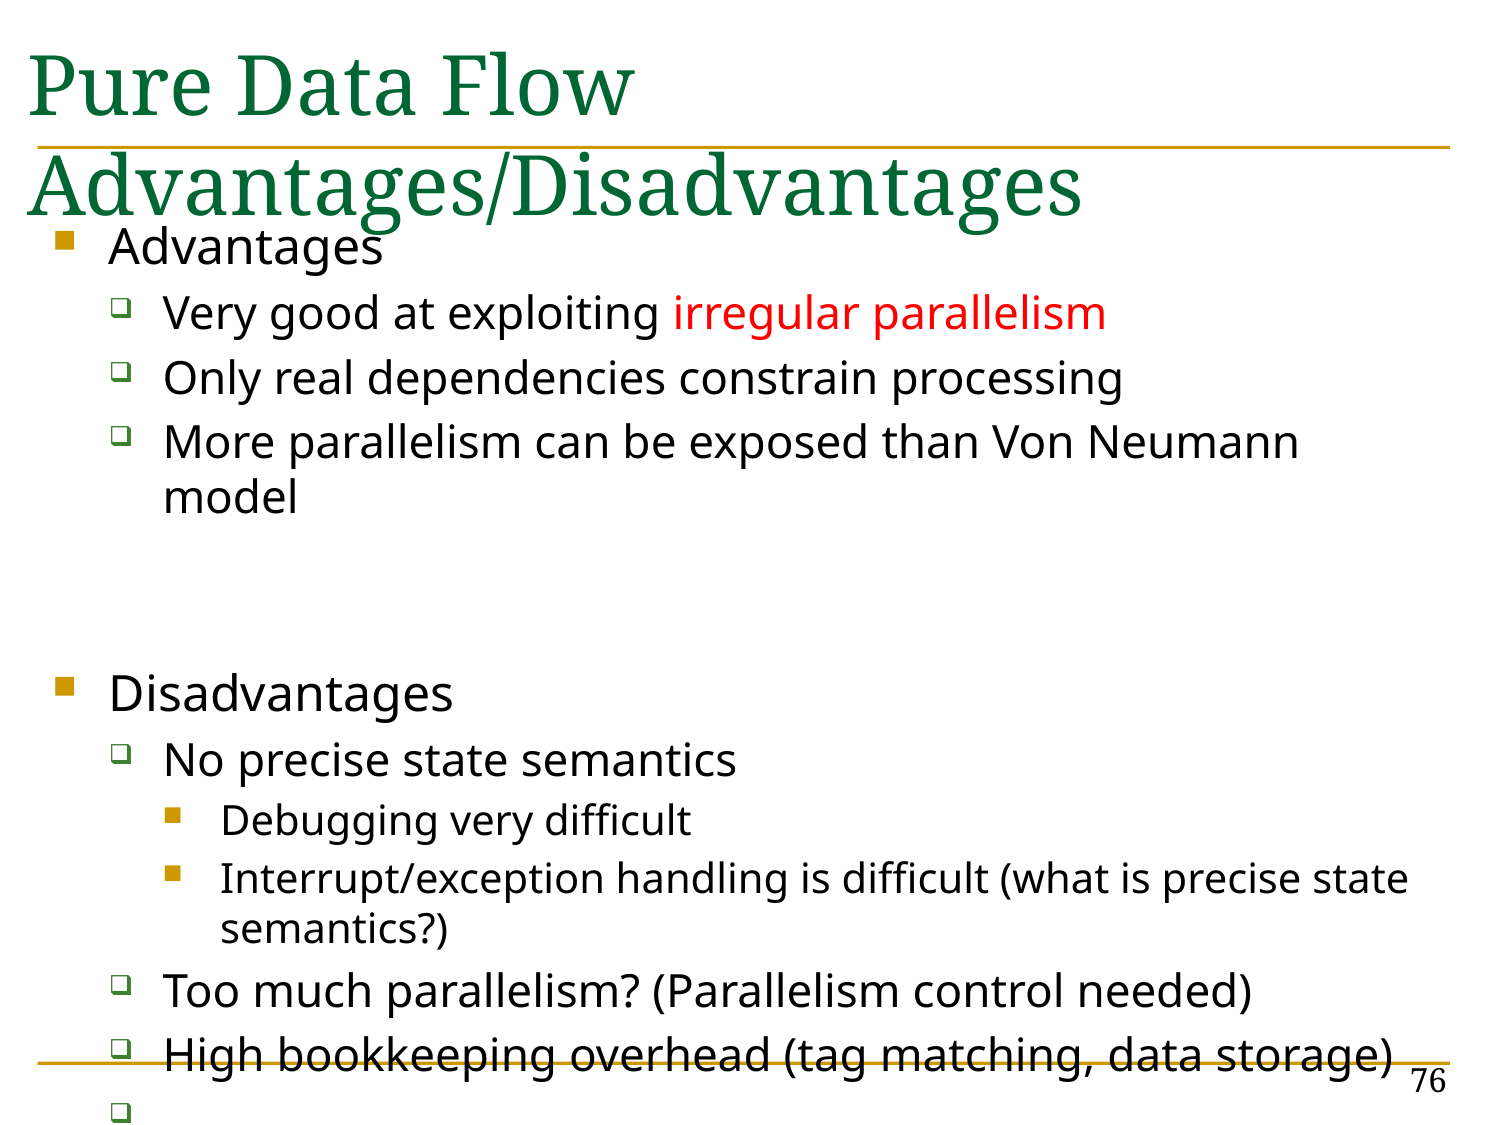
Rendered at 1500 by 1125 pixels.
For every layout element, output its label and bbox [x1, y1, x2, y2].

slide_number [1111, 1036, 1462, 1112]
list [37, 137, 1450, 990]
list [112, 976, 126, 990]
title [12, 24, 1475, 200]
